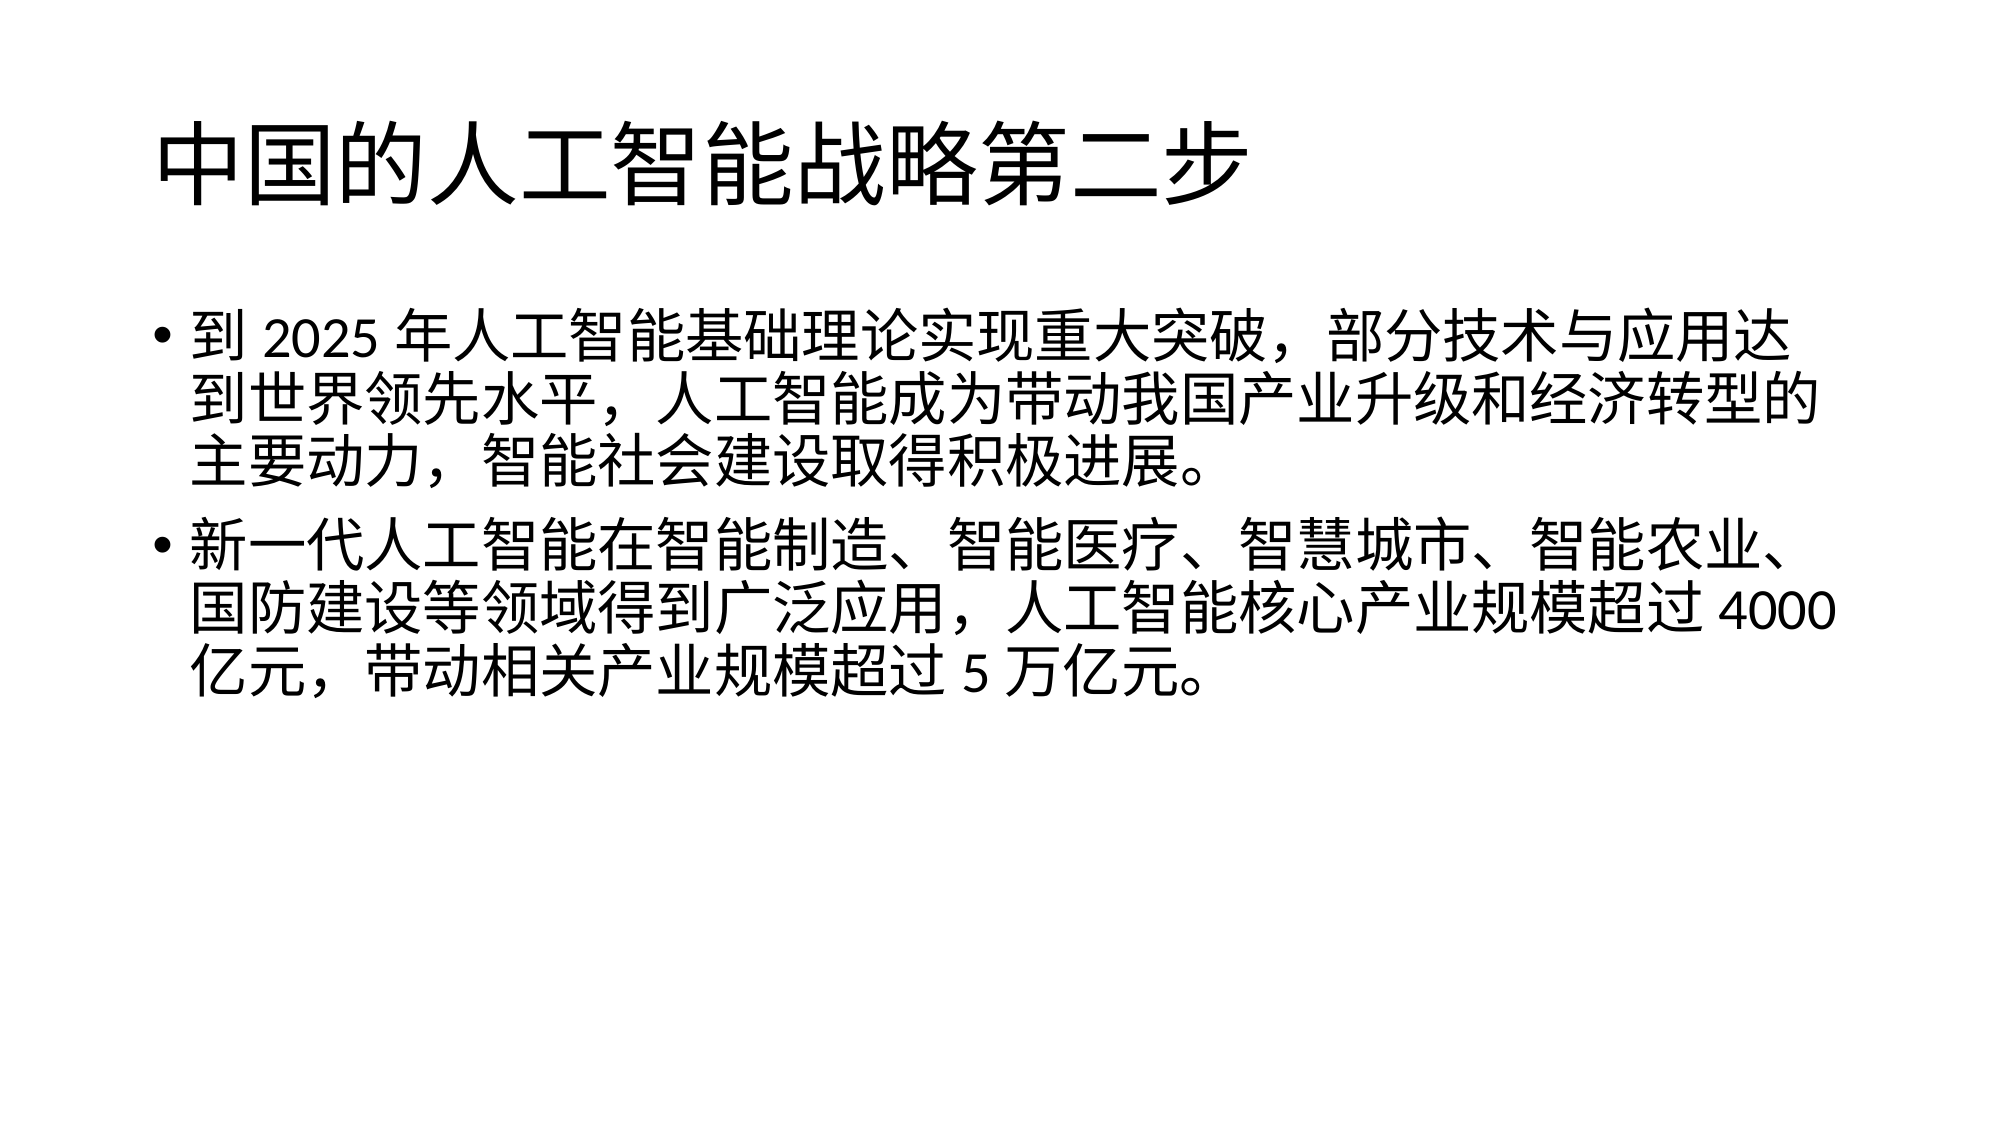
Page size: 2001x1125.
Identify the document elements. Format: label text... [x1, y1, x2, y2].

title 中国的人工智能战略第二步 [137, 59, 1863, 278]
list 到2025年人工智能基础理论实现重大突破，部分技术与应用达到世界领先水平，人工智能成为带动我国产业升级和经济转型的主要动力，智能社会建设取得积极进展。 新一代人工智能在智能制造、智能医疗、智慧城市、智能农业、国防建设等领域得到广泛应用，人工智能核心产业规模超过4000亿元，带动相关产业规模超过5万亿元。 [137, 299, 1863, 1014]
